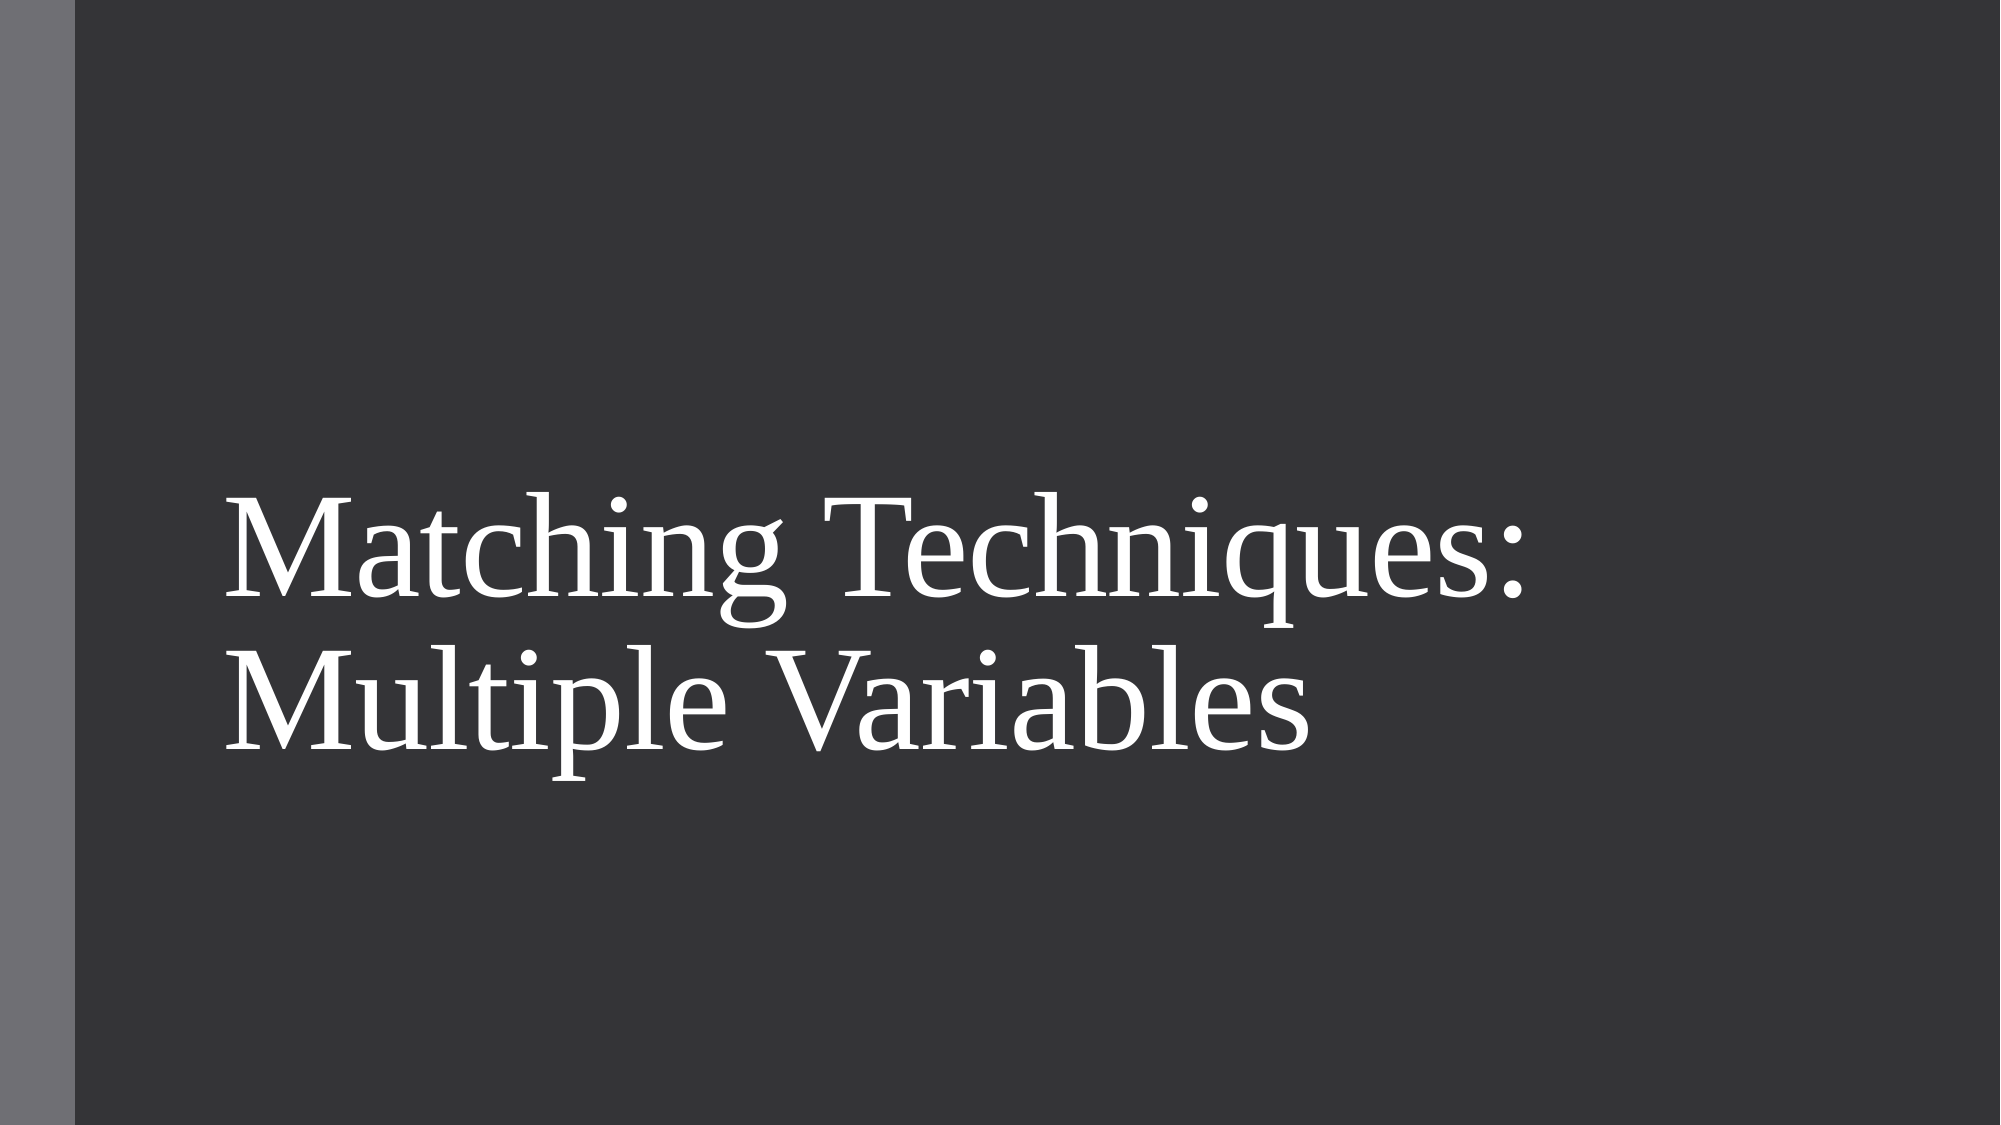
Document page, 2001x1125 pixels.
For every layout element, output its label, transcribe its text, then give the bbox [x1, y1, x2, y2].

title Matching Techniques: Multiple Variables [206, 124, 1752, 788]
